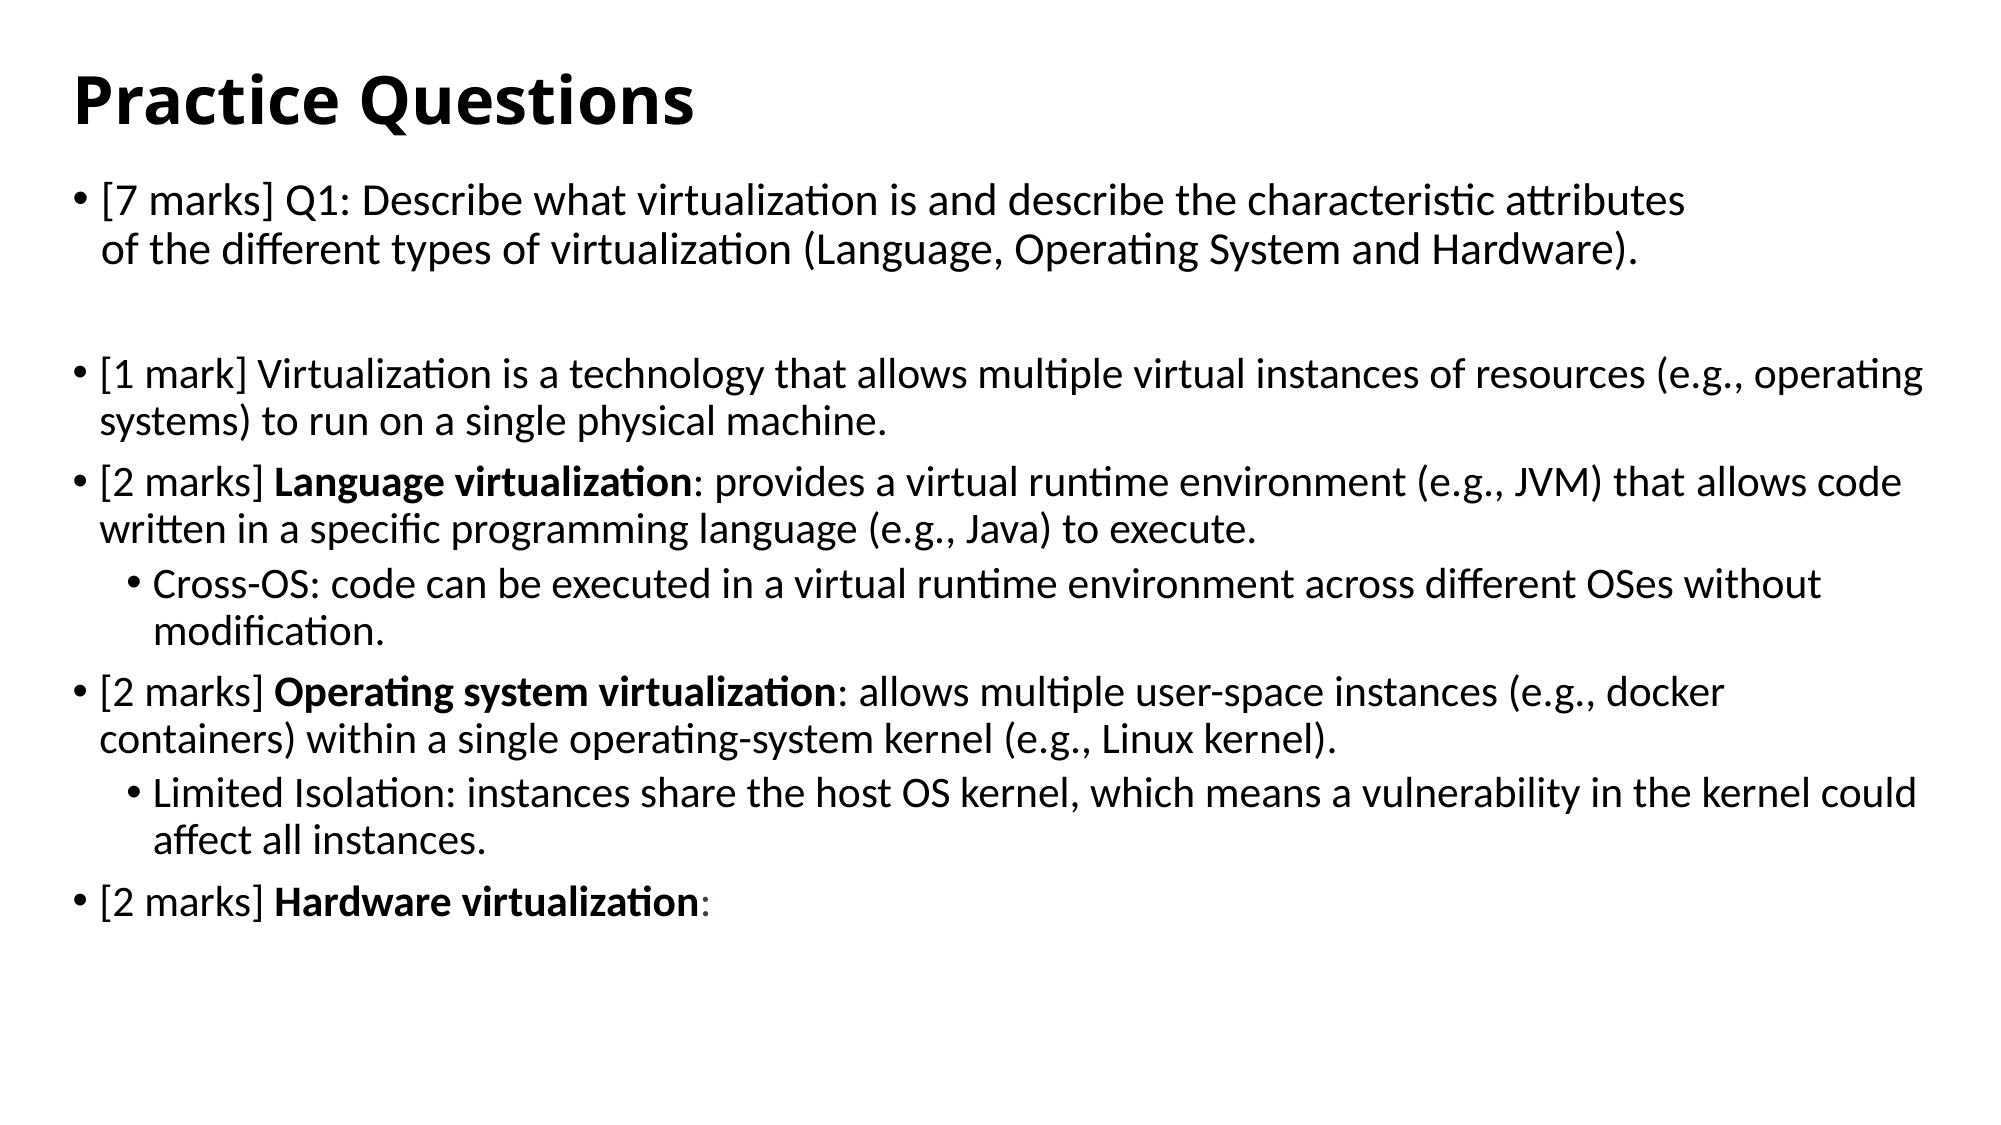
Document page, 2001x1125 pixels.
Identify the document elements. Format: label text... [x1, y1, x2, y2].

text_box [7 marks] Q1: Describe what virtualization is and describe the characteristic attributes of the different types of virtualization (Language, Operating System and Hardware). [57, 168, 1743, 276]
text_box [1 mark] Virtualization is a technology that allows multiple virtual instances of resources (e.g., operating systems) to run on a single physical machine. [2 marks] Language virtualization: provides a virtual runtime environment (e.g., JVM) that allows code written in a specific programming language (e.g., Java) to execute. Cross-OS: code can be executed in a virtual runtime environment across different OSes without modification. [2 marks] Operating system virtualization: allows multiple user-space instances (e.g., docker containers) within a single operating-system kernel (e.g., Linux kernel). Limited Isolation: instances share the host OS kernel, which means a vulnerability in the kernel could affect all instances. [2 marks] Hardware virtualization: [57, 276, 1943, 937]
title Practice Questions [57, 47, 765, 159]
